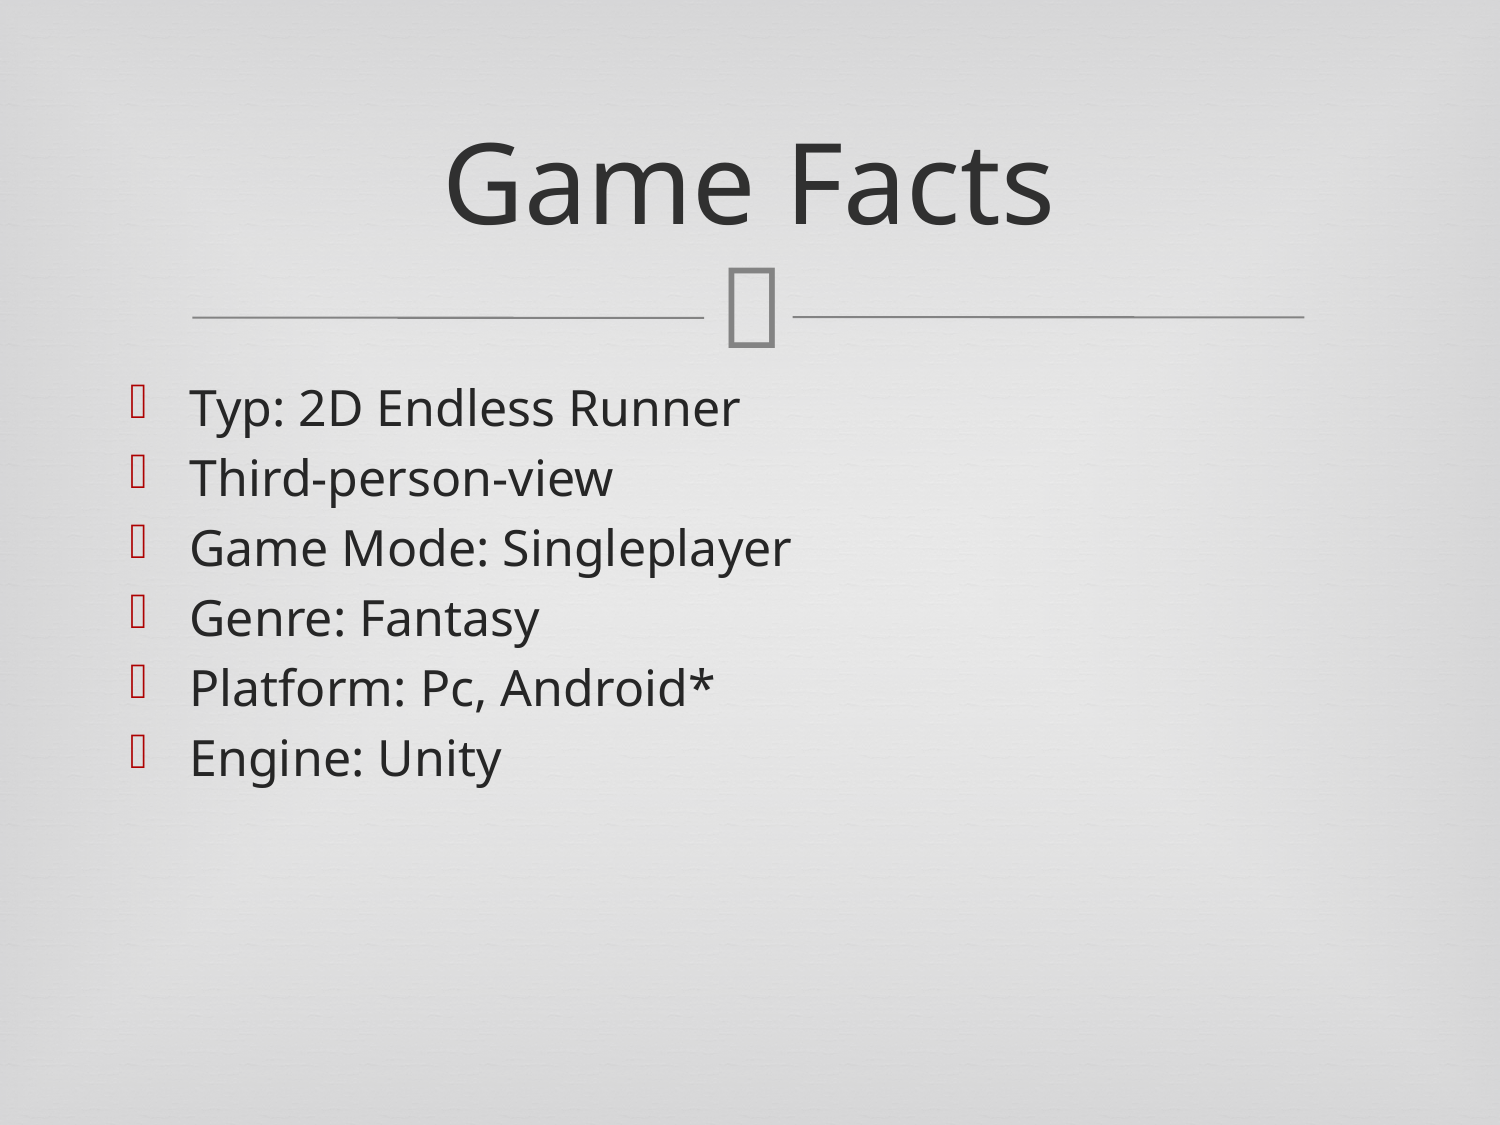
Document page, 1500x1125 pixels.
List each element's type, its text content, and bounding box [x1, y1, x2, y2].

title Game Facts [112, 93, 1386, 267]
list Typ: 2D Endless Runner Third-person-view Game Mode: Singleplayer Genre: Fantasy Platform: Pc, Android* Engine: Unity [114, 368, 1386, 1005]
